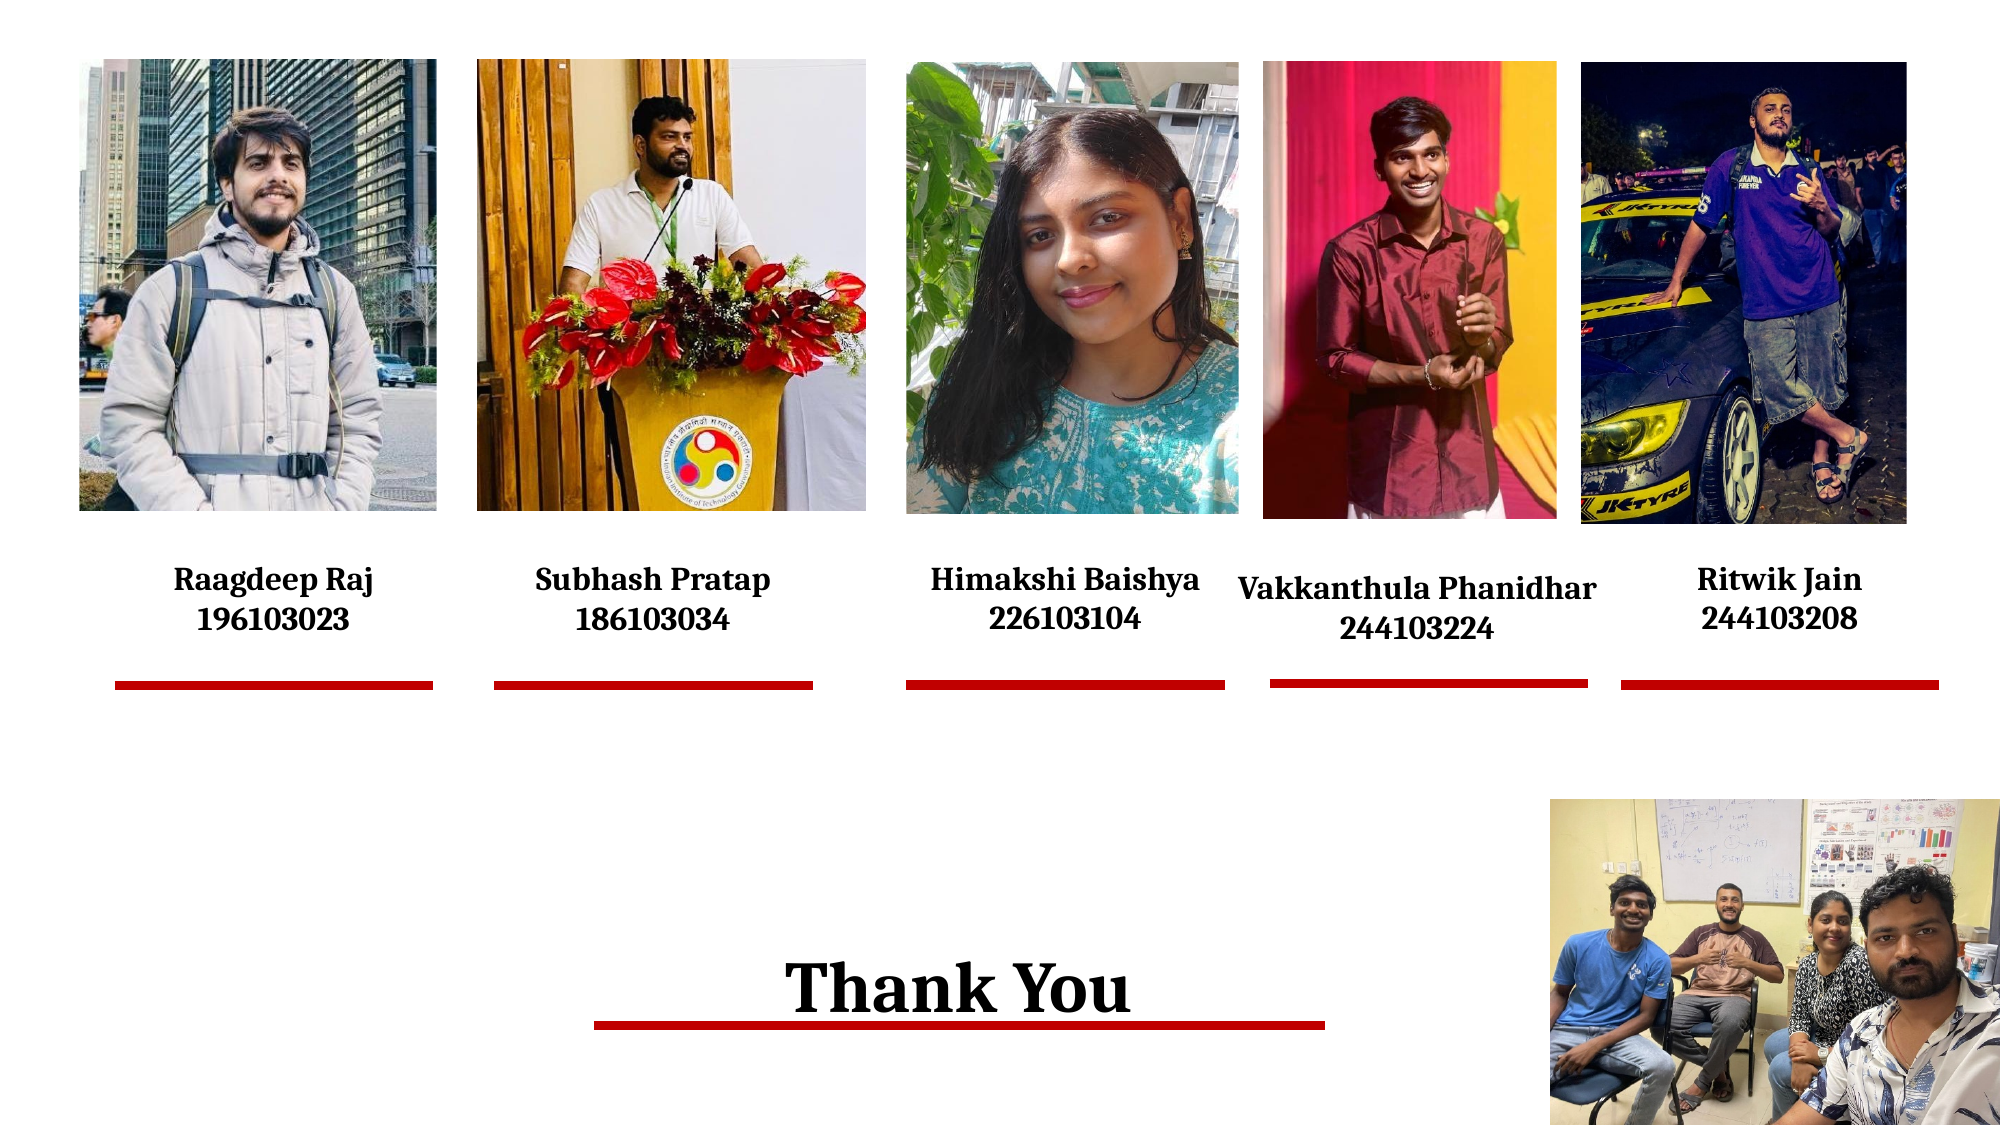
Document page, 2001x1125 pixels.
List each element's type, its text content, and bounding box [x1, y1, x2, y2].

picture [1262, 60, 1557, 519]
picture [1547, 785, 2000, 1125]
picture [1580, 227, 1587, 242]
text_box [906, 548, 1226, 686]
picture [906, 62, 1239, 515]
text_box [1229, 558, 1617, 684]
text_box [114, 549, 434, 686]
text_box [494, 549, 814, 686]
picture [1580, 62, 1907, 524]
picture [476, 59, 867, 511]
text_box Thank You [764, 932, 1154, 1021]
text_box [1620, 548, 1940, 686]
picture [78, 59, 437, 511]
